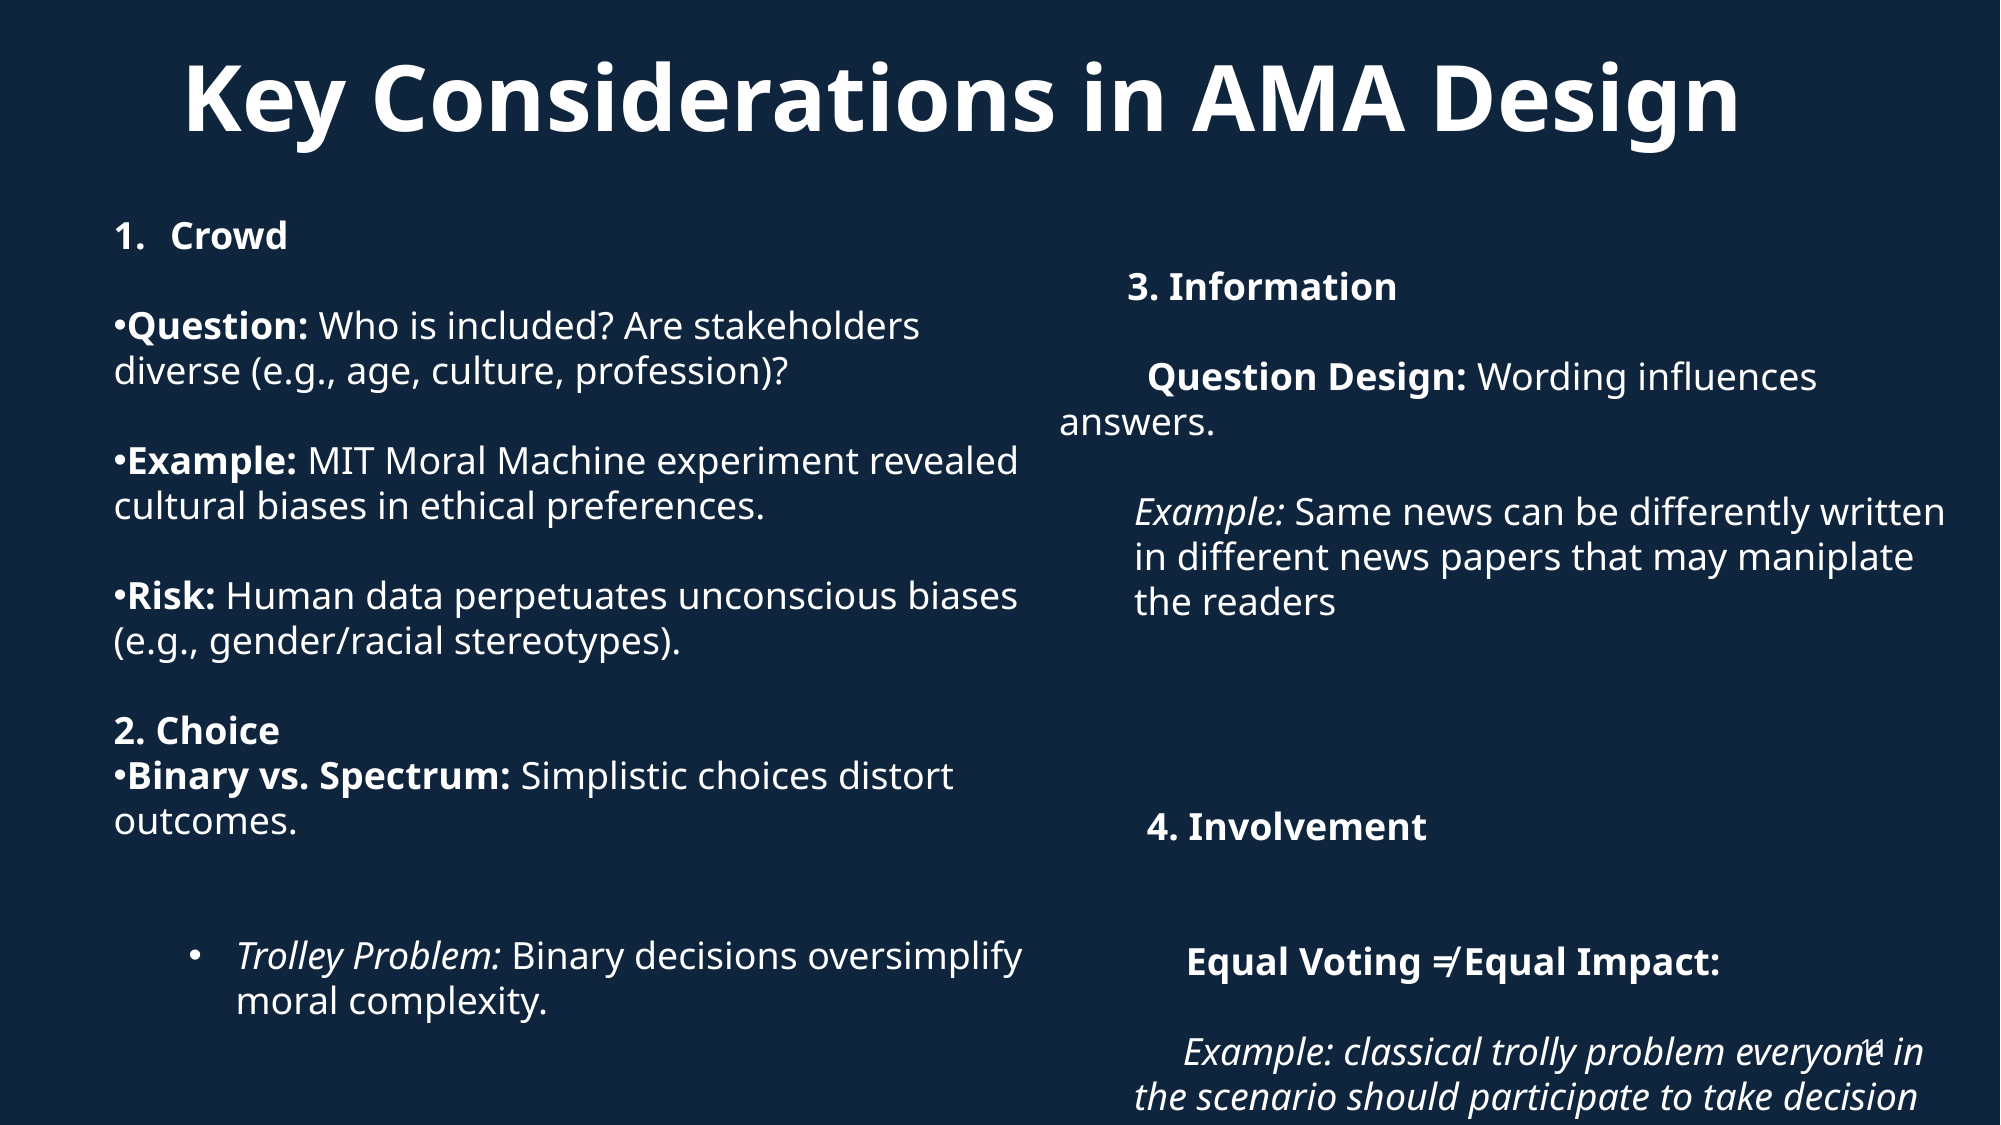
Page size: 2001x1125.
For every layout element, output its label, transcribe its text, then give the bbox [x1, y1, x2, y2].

title Key Considerations in AMA Design [137, 59, 1765, 243]
text_box Crowd Question: Who is included? Are stakeholders diverse (e.g., age, culture, profession)? Example: MIT Moral Machine experiment revealed cultural biases in ethical preferences. Risk: Human data perpetuates unconscious biases (e.g., gender/racial stereotypes). 2. Choice Binary vs. Spectrum: Simplistic choices distort outcomes. Trolley Problem: Binary decisions oversimplify moral complexity. [98, 204, 1045, 1030]
text_box 3. Information Question Design: Wording influences answers. Example: Same news can be differently written in different news papers that may maniplate the readers 4. Involvement Equal Voting ≠ Equal Impact: Example: classical trolly problem everyone in the scenario should participate to take decision [1044, 255, 1990, 1125]
